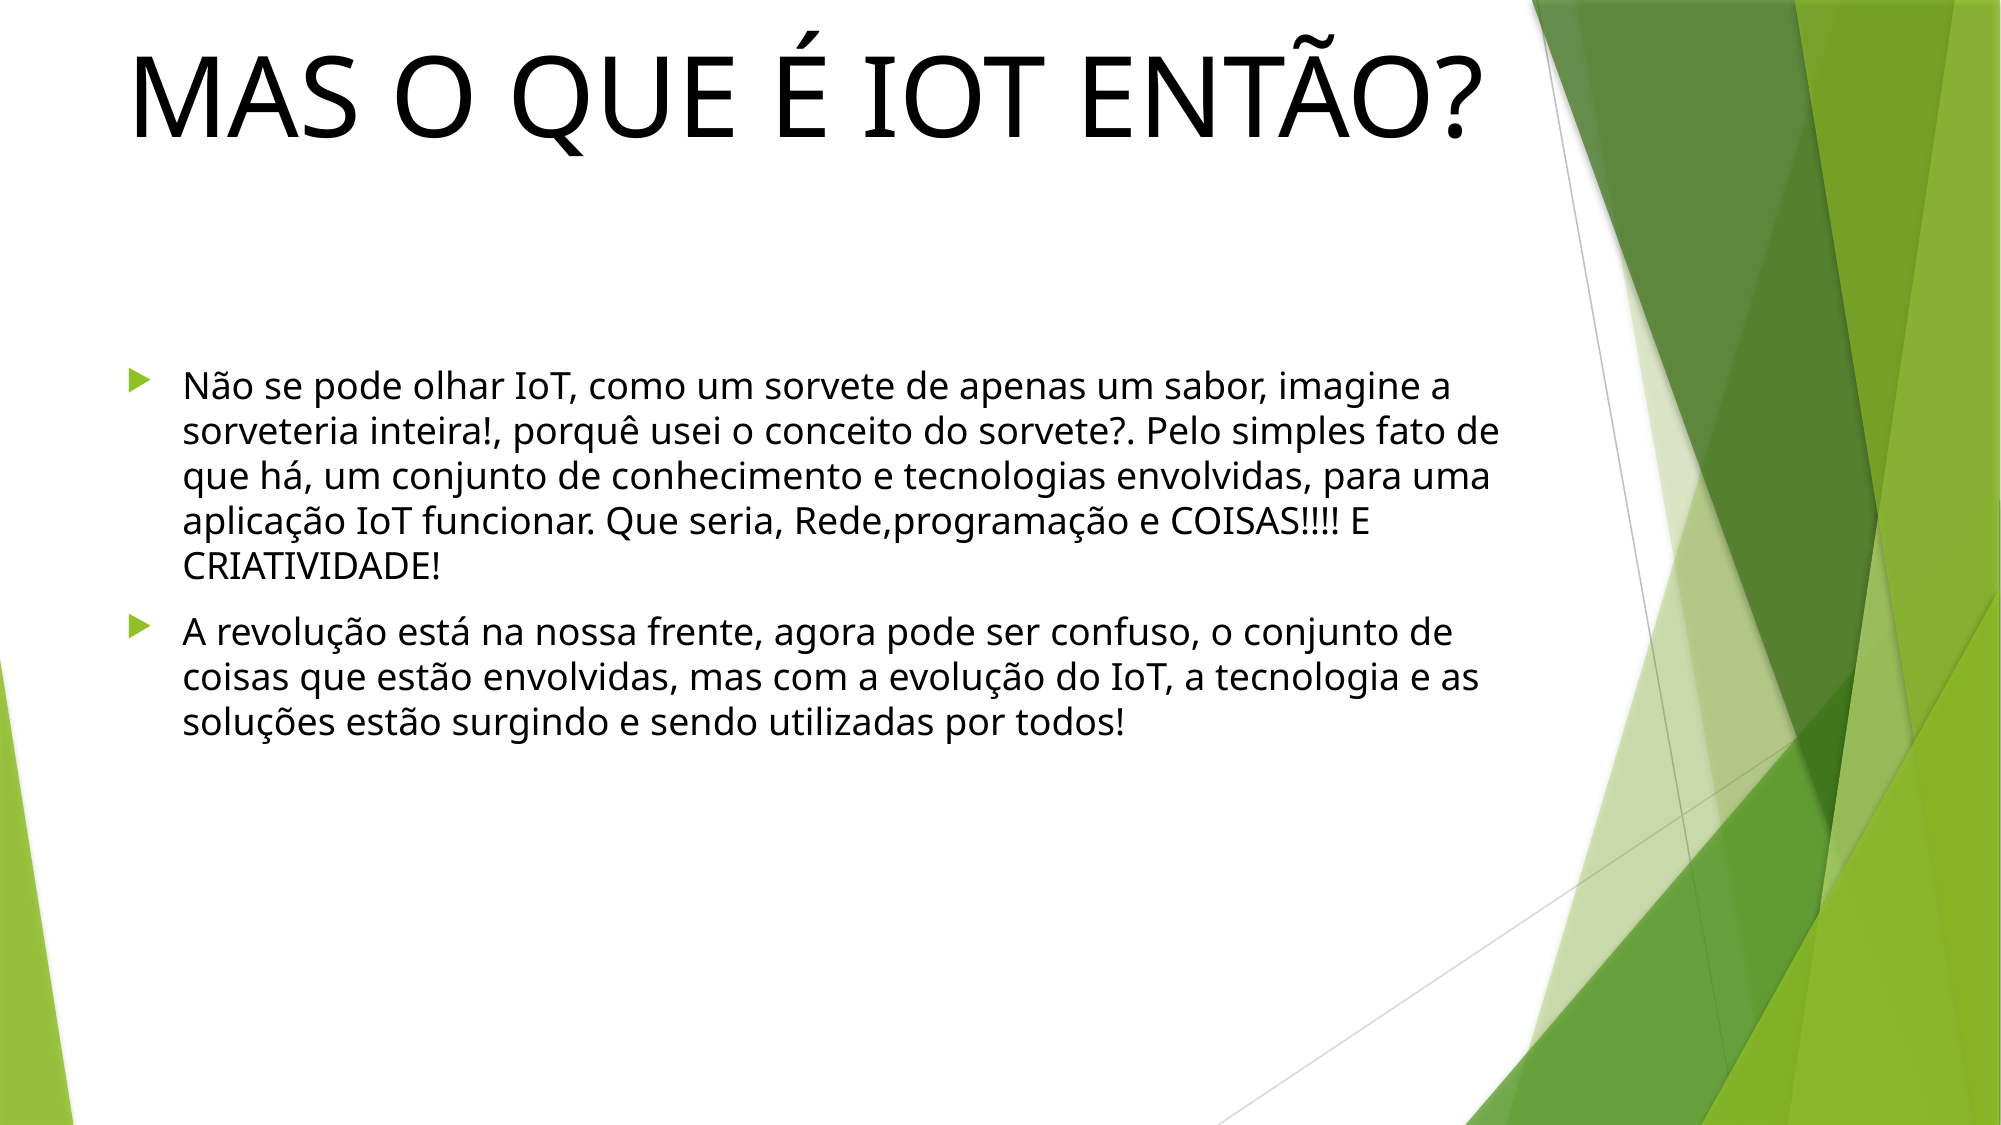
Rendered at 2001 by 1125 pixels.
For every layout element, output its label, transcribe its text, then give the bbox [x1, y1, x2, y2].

title MAS O QUE É IOT ENTÃO? [111, 17, 1522, 235]
list Não se pode olhar IoT, como um sorvete de apenas um sabor, imagine a sorveteria inteira!, porquê usei o conceito do sorvete?. Pelo simples fato de que há, um conjunto de conhecimento e tecnologias envolvidas, para uma aplicação IoT funcionar. Que seria, Rede,programação e COISAS!!!! E CRIATIVIDADE! A revolução está na nossa frente, agora pode ser confuso, o conjunto de coisas que estão envolvidas, mas com a evolução do IoT, a tecnologia e as soluções estão surgindo e sendo utilizadas por todos! [111, 354, 1522, 992]
